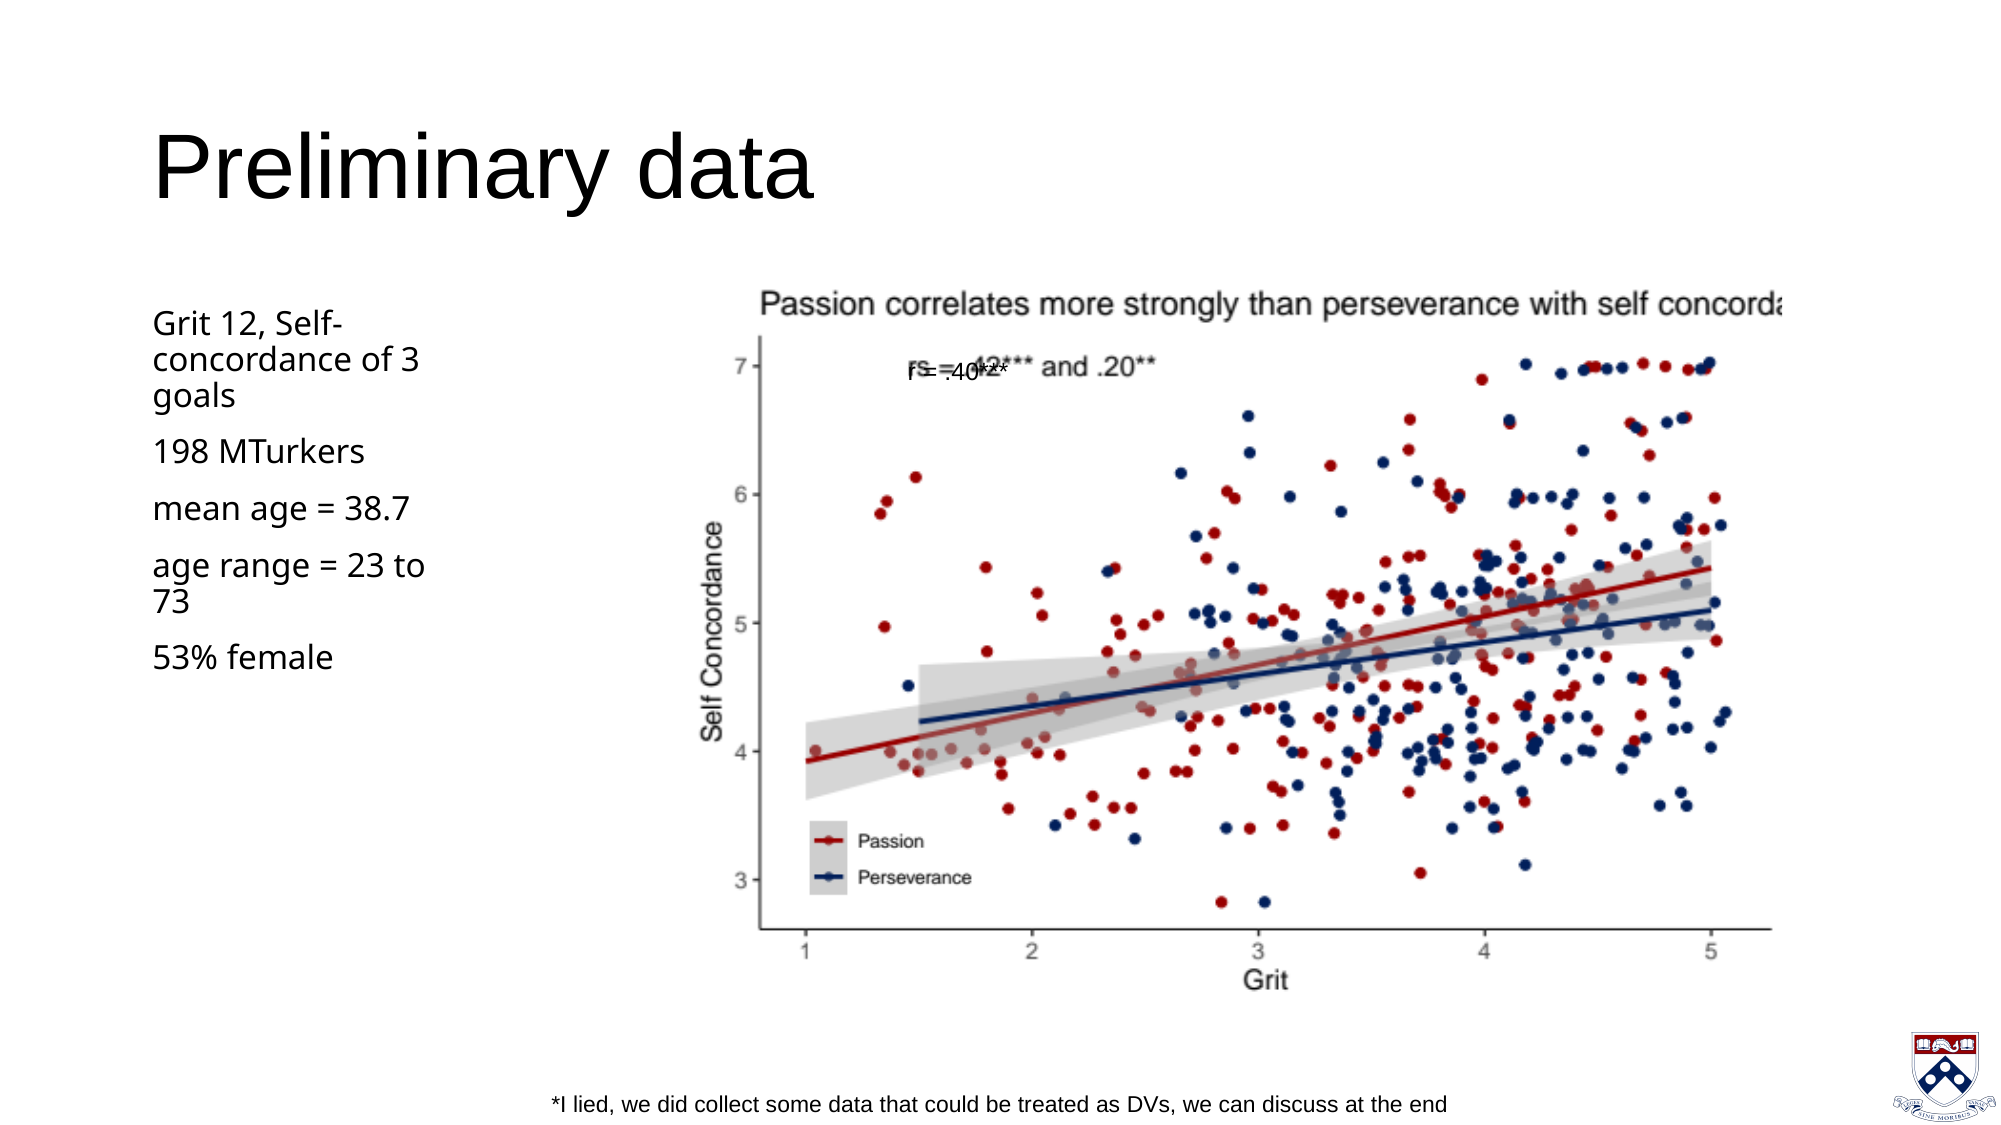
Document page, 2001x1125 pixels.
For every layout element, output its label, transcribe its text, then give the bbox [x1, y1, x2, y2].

list Grit 12, Self-concordance of 3 goals 198 MTurkers mean age = 38.7 age range = 23 to 73 53% female [137, 299, 462, 891]
picture [1893, 1032, 1996, 1122]
picture [688, 277, 1783, 1007]
text_box *I lied, we did collect some data that could be treated as DVs, we can discuss at the end [536, 1082, 1464, 1125]
title Preliminary data [137, 59, 1863, 278]
